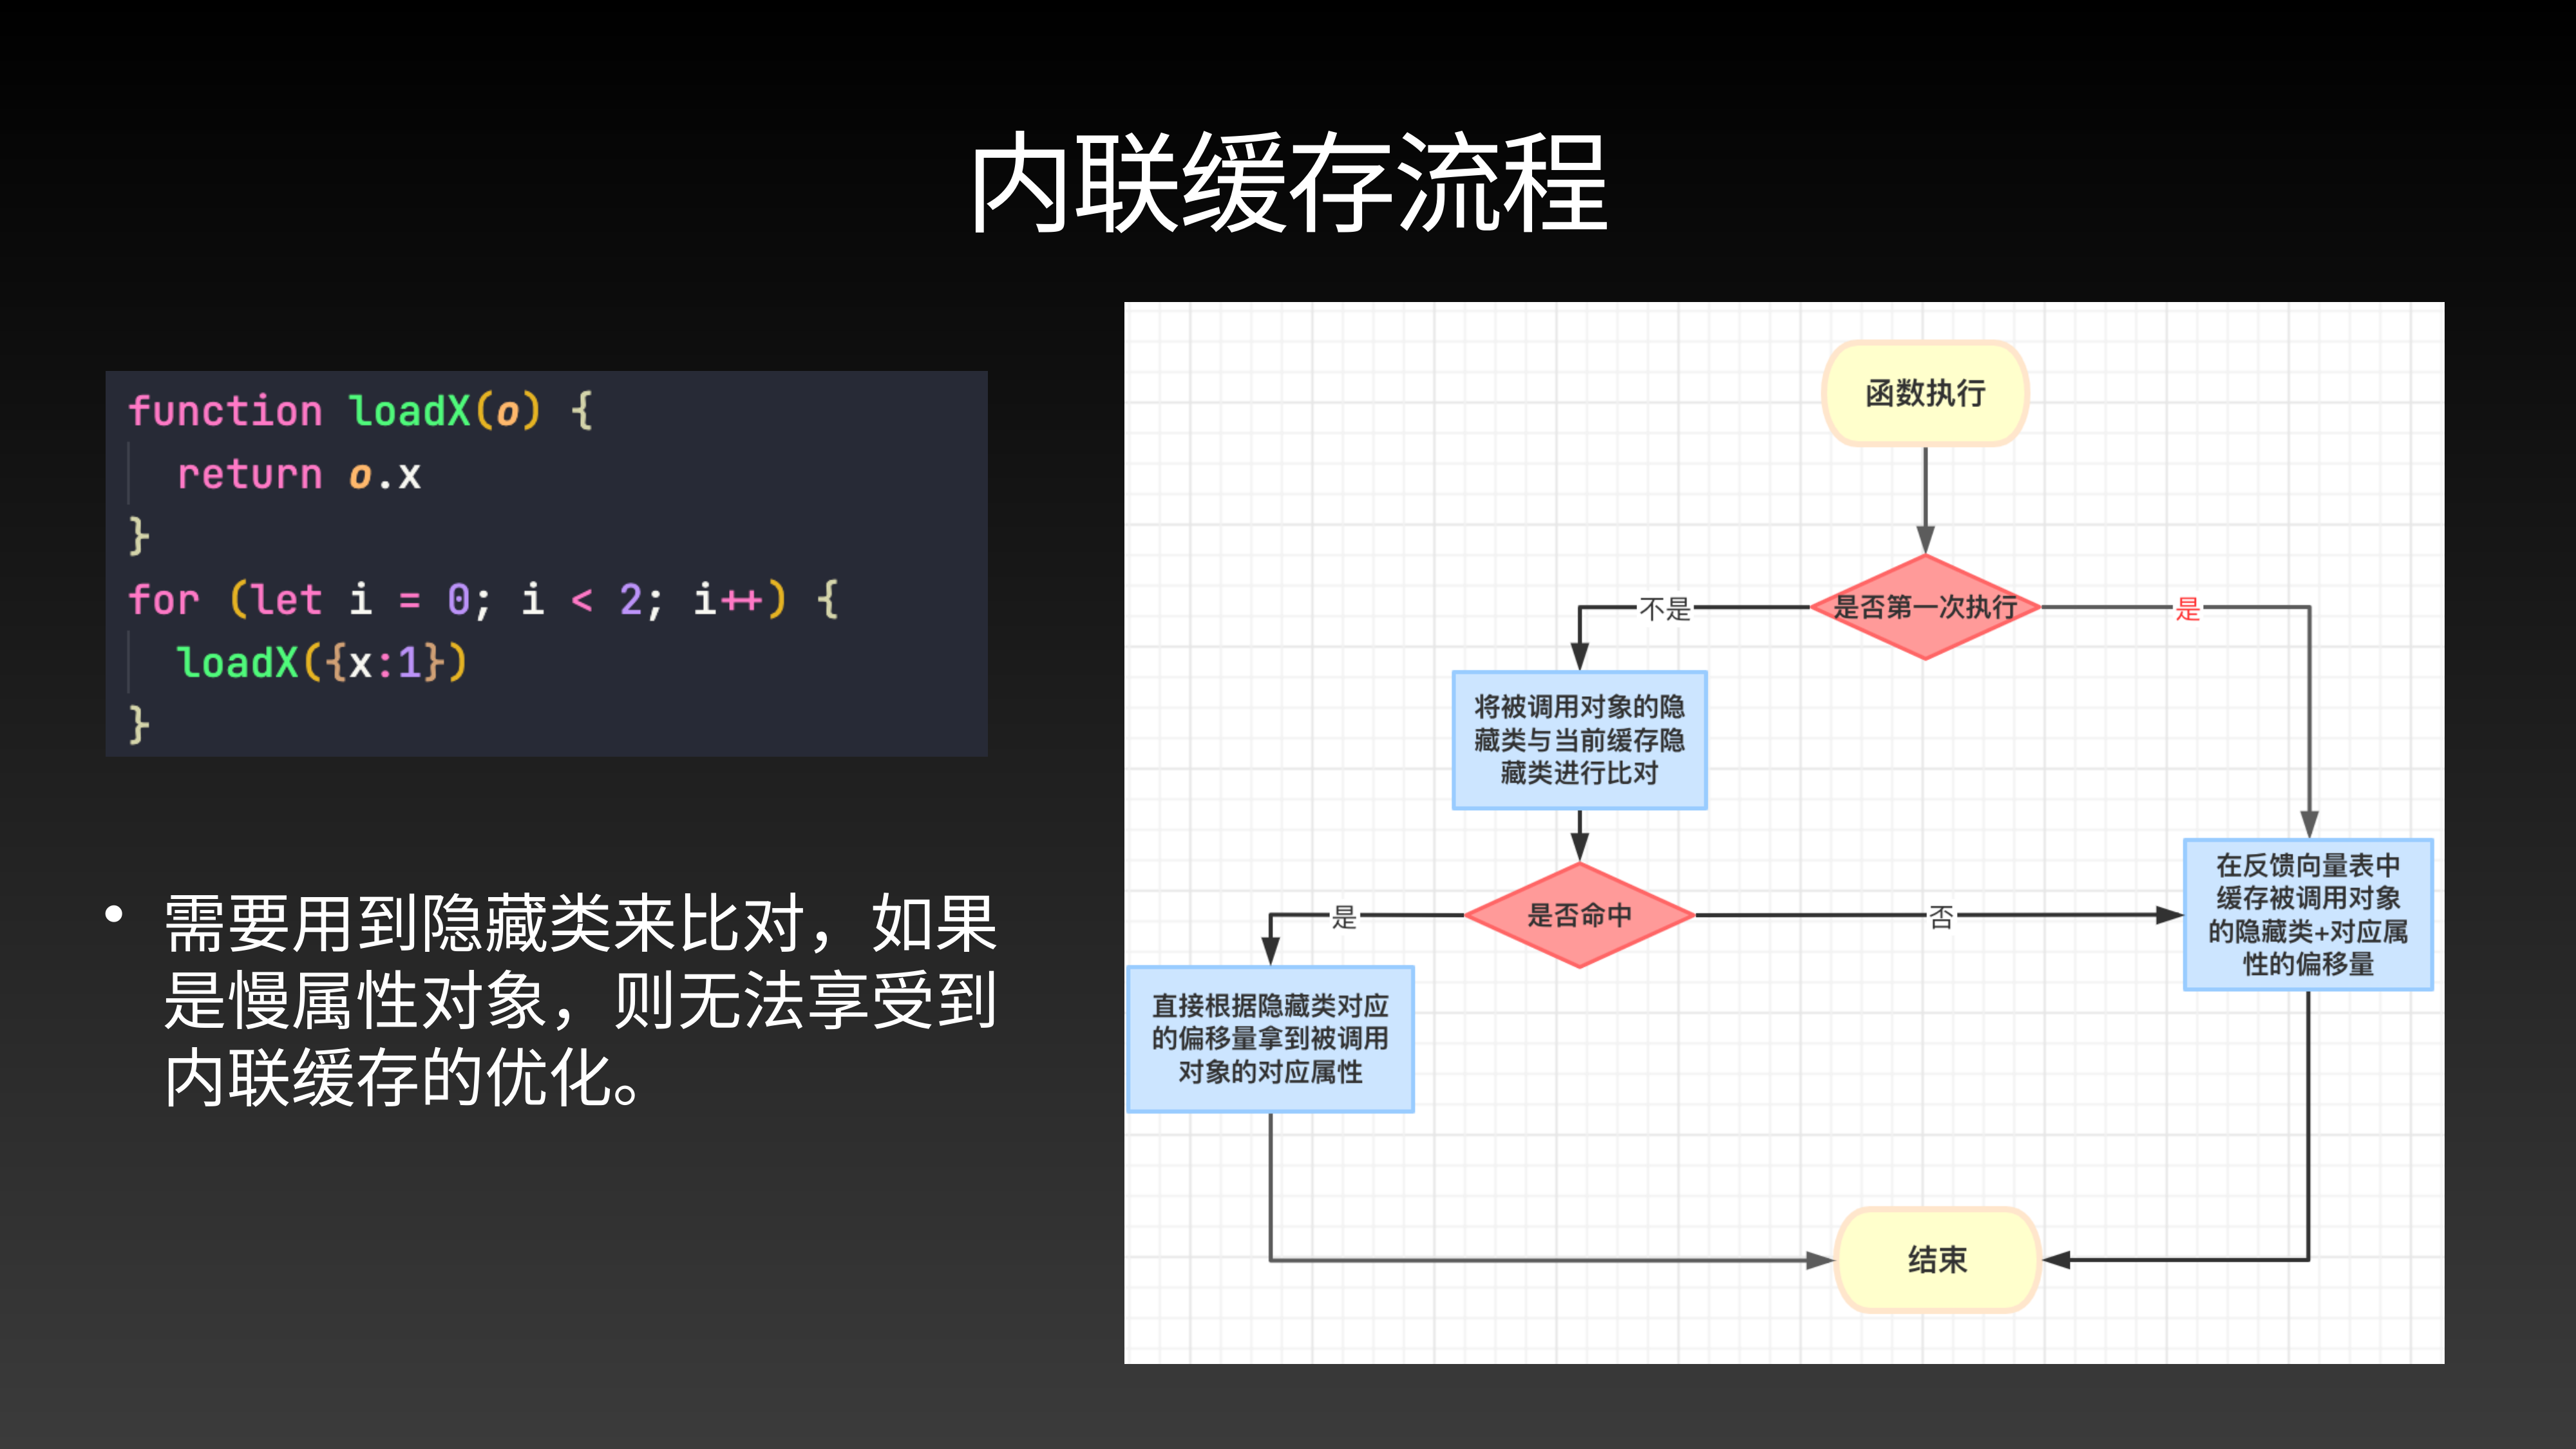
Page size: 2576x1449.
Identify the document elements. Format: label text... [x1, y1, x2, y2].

list 需要用到隐藏类来比对，如果是慢属性对象，则无法享受到内联缓存的优化。 [97, 876, 1056, 1430]
picture [1124, 301, 2445, 1364]
picture [106, 371, 989, 757]
title 内联缓存流程 [133, 85, 2443, 251]
